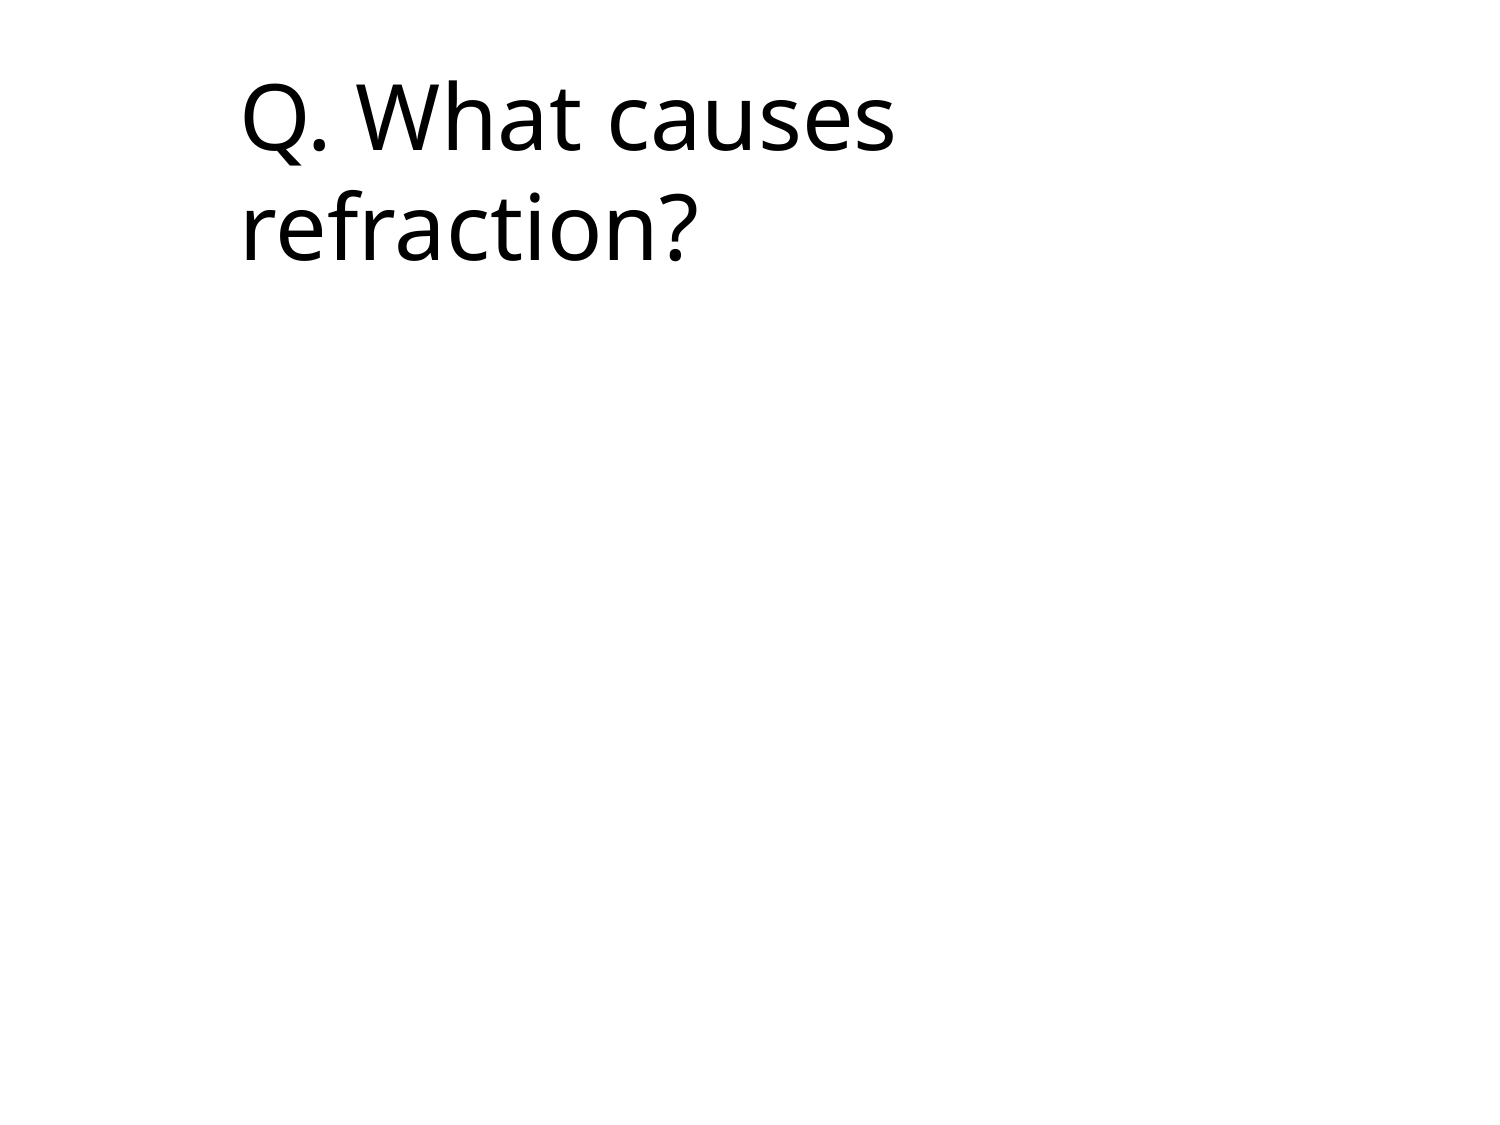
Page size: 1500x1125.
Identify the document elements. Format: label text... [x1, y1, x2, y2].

text_box Q. What causes refraction? [225, 75, 1238, 263]
